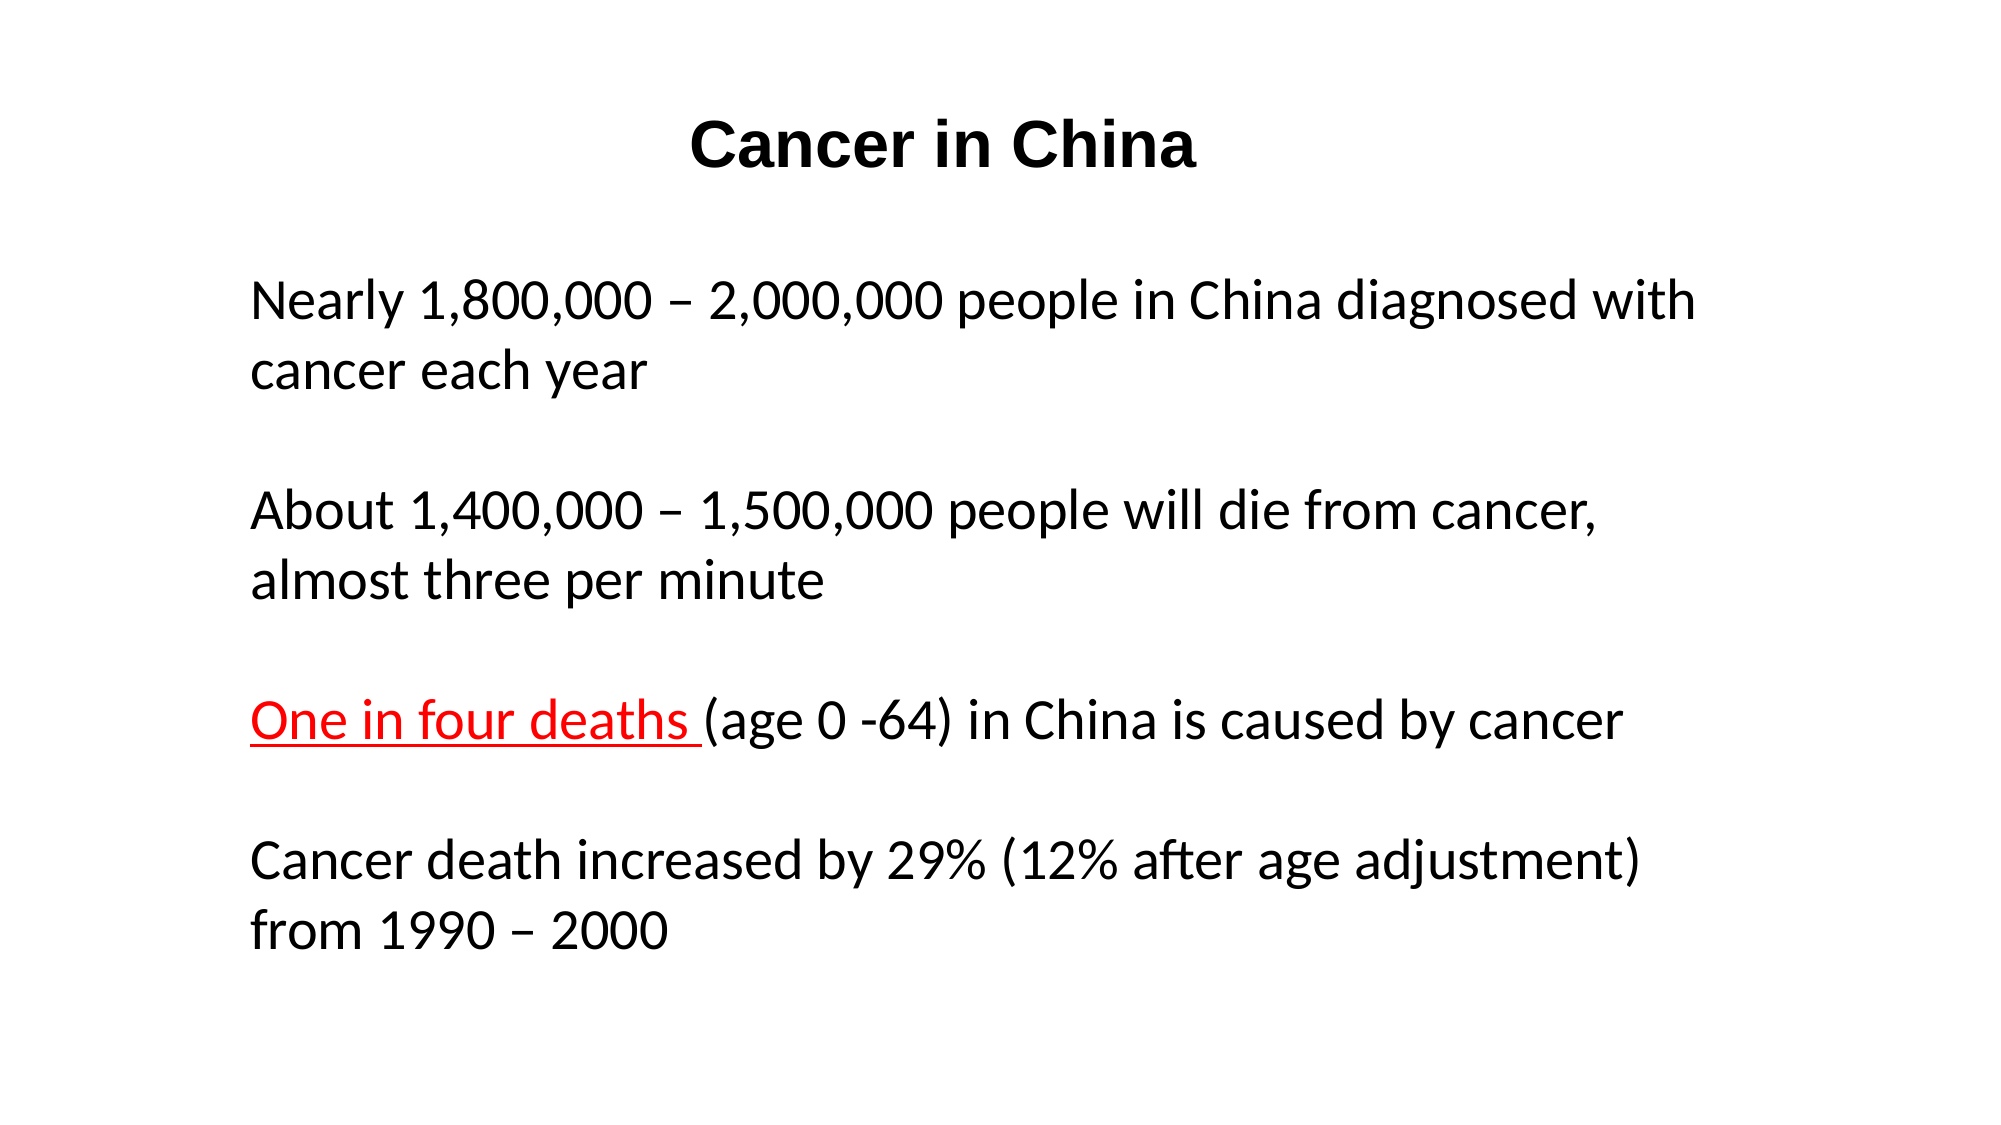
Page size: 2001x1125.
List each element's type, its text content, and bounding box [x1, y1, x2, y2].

text_box Nearly 1,800,000 – 2,000,000 people in China diagnosed with cancer each year About 1,400,000 – 1,500,000 people will die from cancer, almost three per minute One in four deaths (age 0 -64) in China is caused by cancer Cancer death increased by 29% (12% after age adjustment) from 1990 – 2000 [235, 254, 1736, 969]
text_box Cancer in China [674, 93, 1297, 188]
